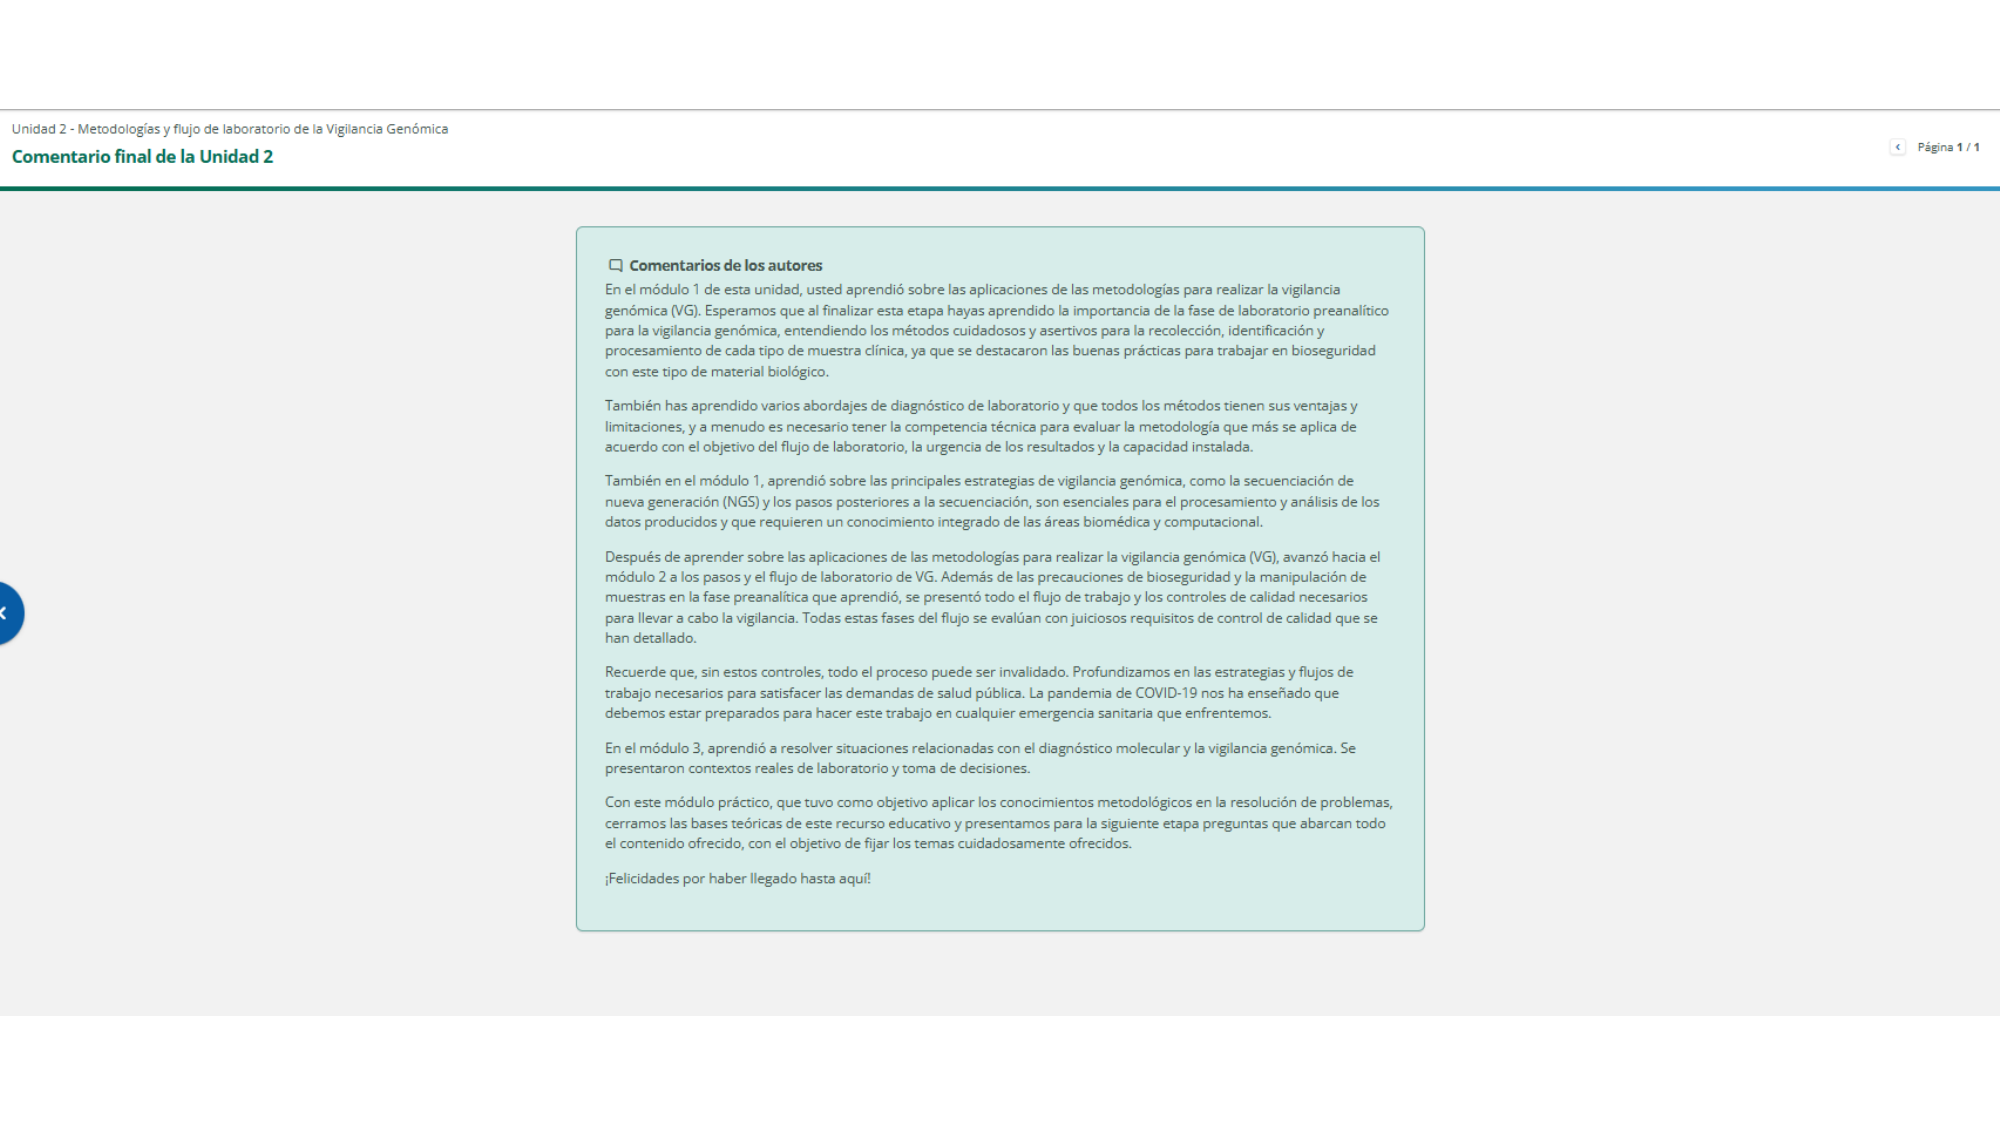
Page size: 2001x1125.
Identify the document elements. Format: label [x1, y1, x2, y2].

picture [0, 108, 2000, 1017]
